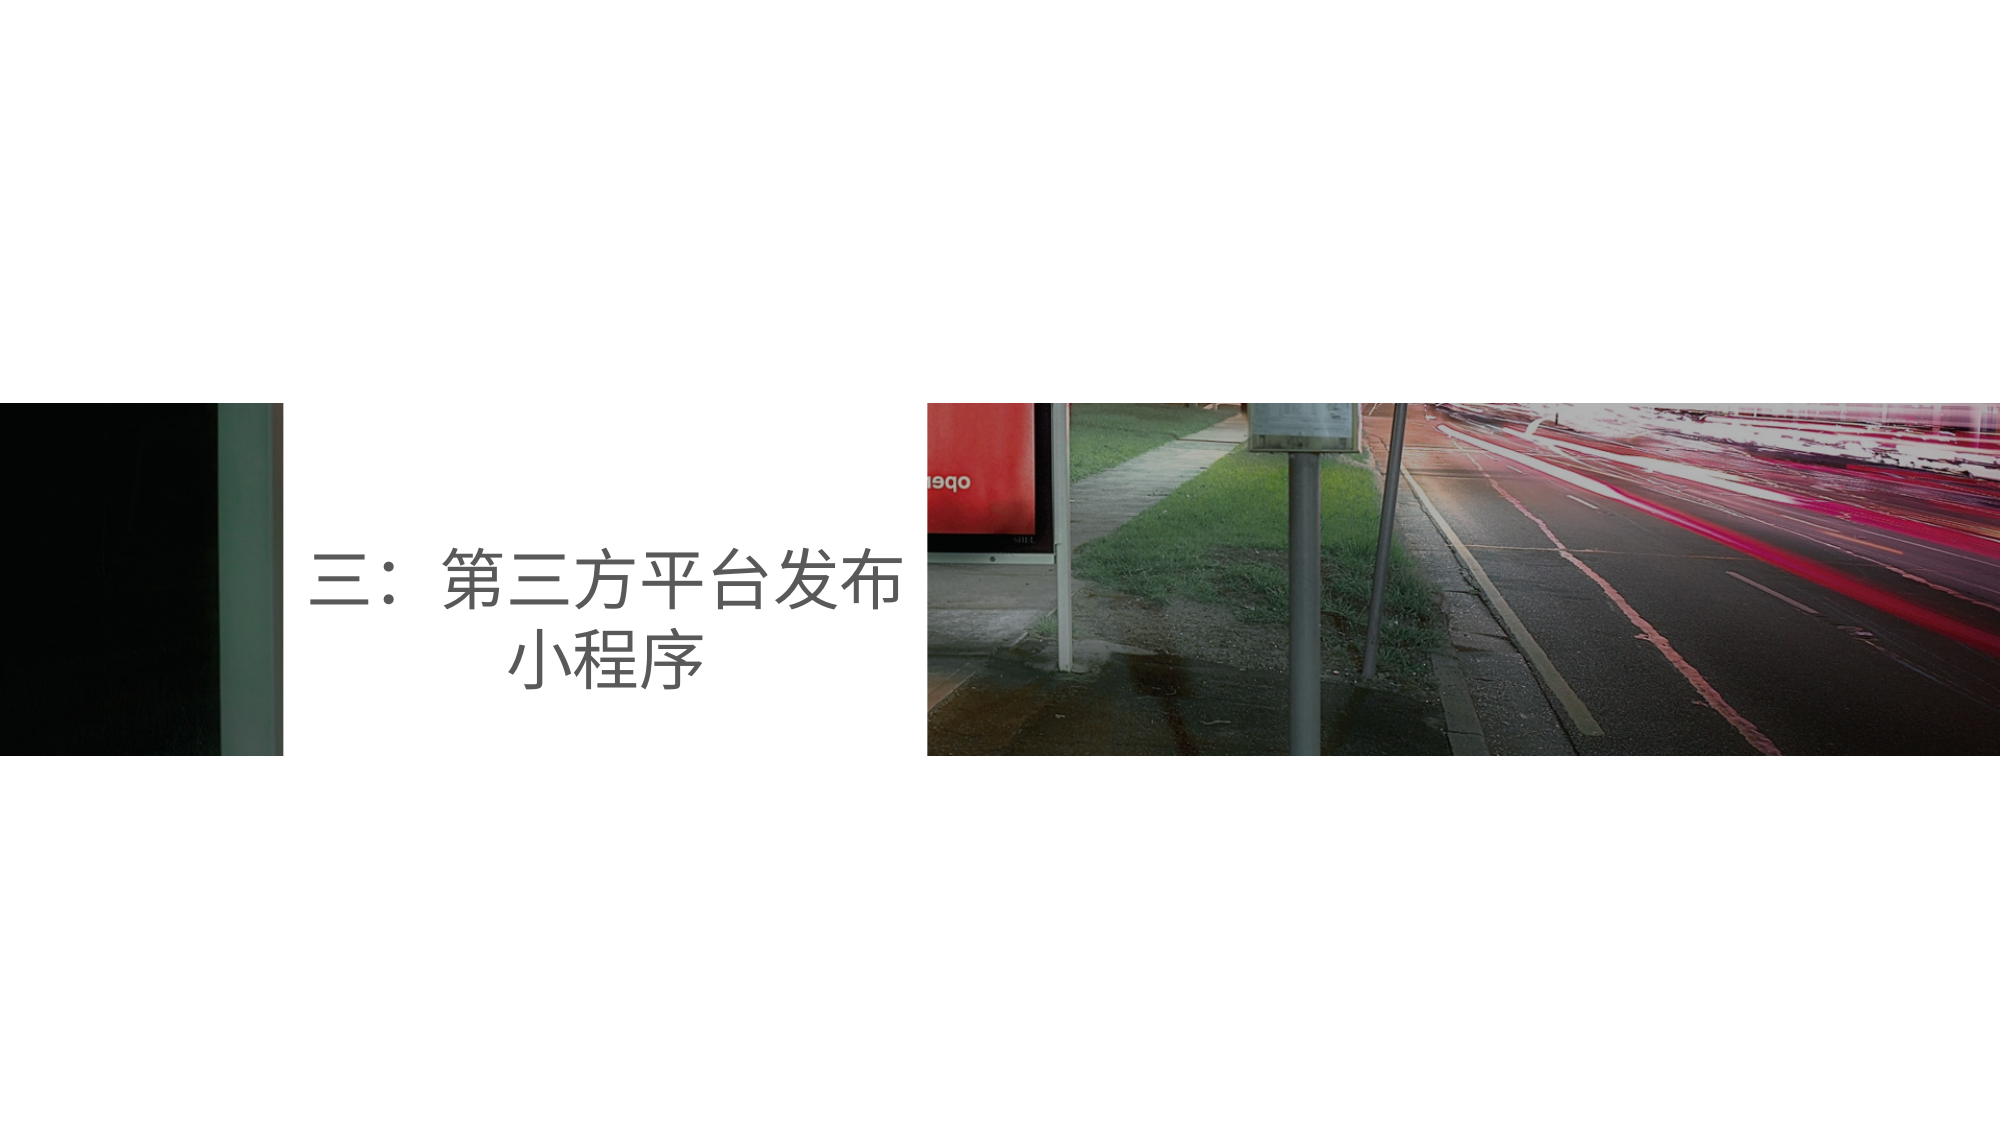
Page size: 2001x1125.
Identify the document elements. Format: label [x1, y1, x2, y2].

picture [0, 403, 2000, 756]
